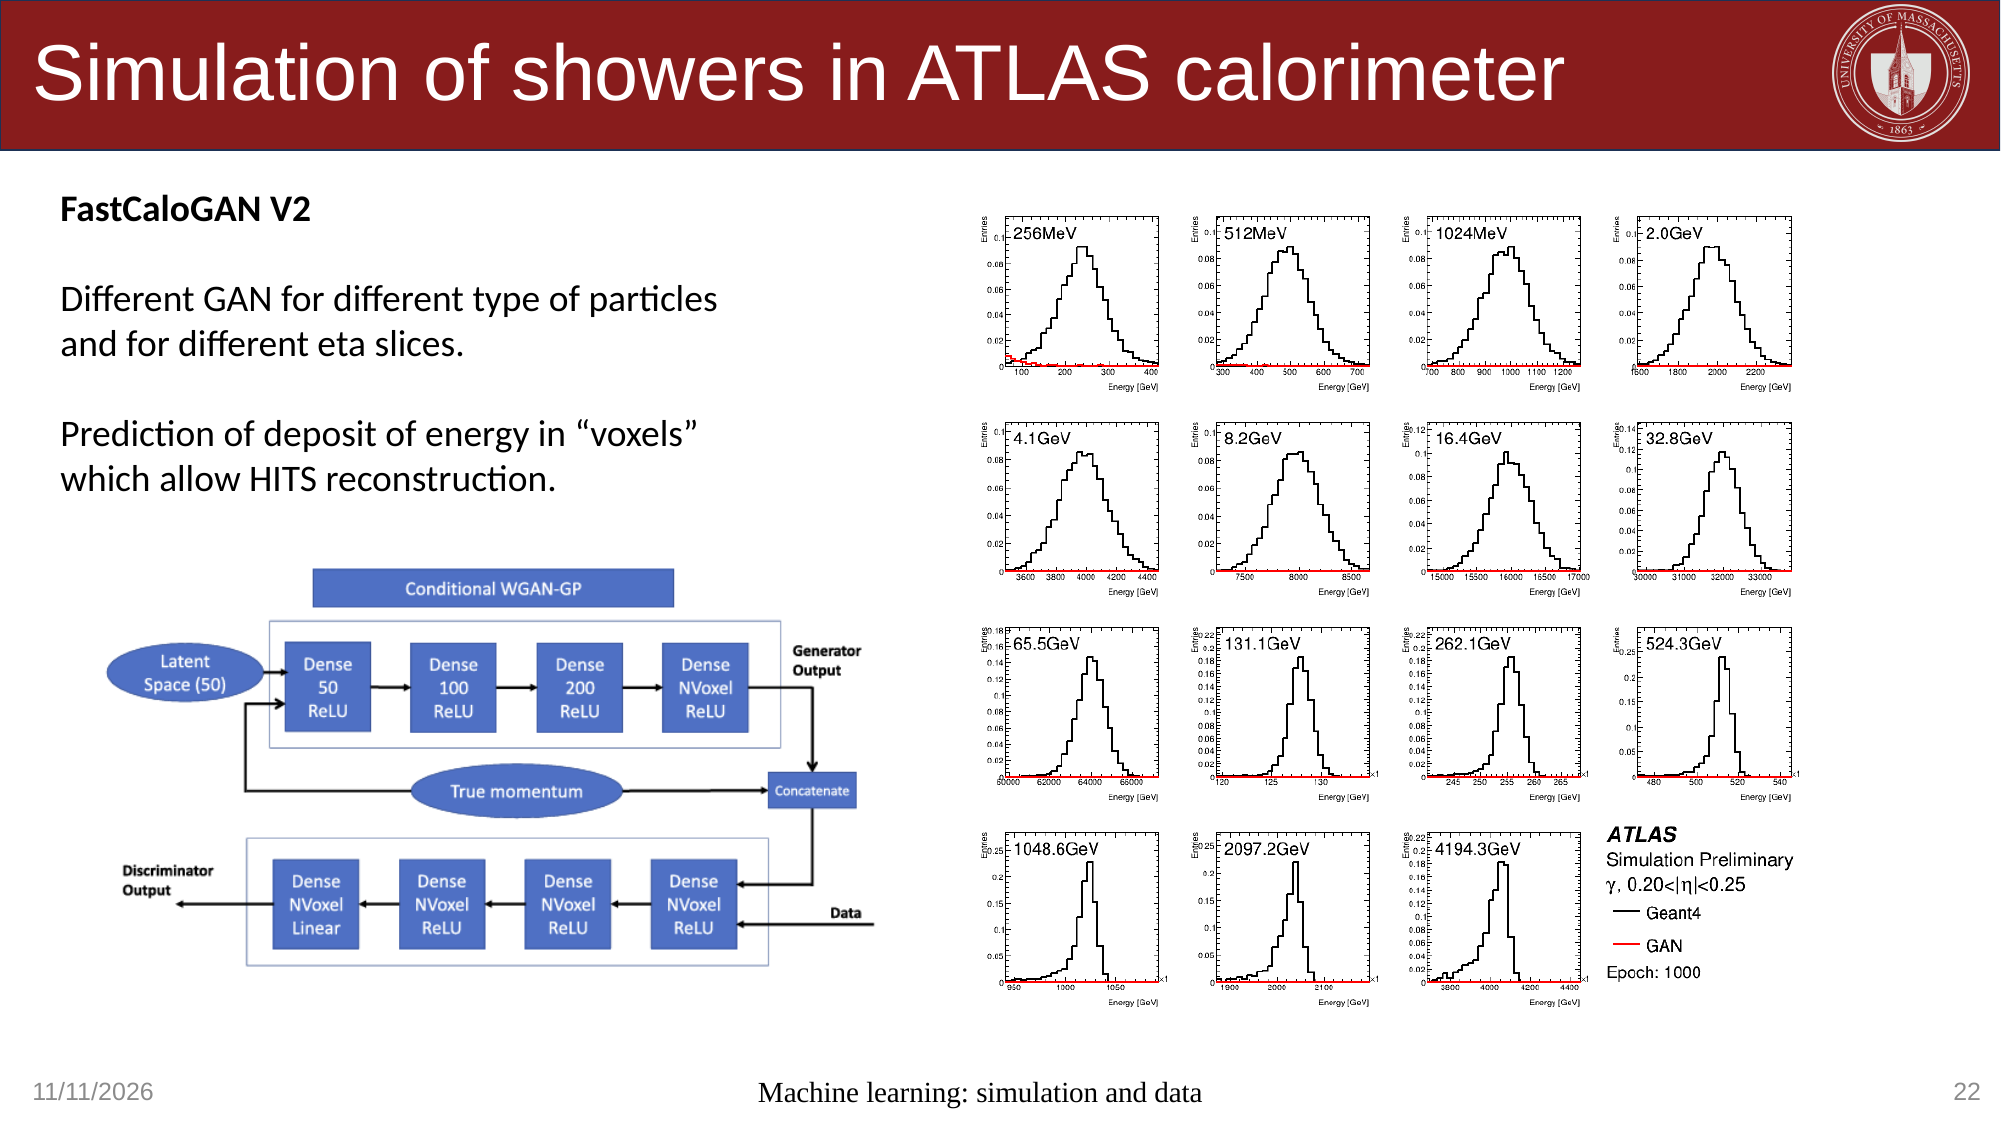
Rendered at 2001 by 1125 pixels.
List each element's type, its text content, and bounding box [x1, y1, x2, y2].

picture [966, 199, 1809, 1020]
picture [84, 554, 897, 974]
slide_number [17, 1060, 183, 1121]
text_box FastCaloGAN V2 Different GAN for different type of particles and for different eta slices. Prediction of deposit of energy in “voxels” which allow HITS reconstruction. [45, 176, 793, 507]
footer Machine learning: simulation and data [206, 1060, 1754, 1121]
title Simulation of showers in ATLAS calorimeter [17, 16, 1754, 133]
slide_number 22 [1793, 1060, 1997, 1121]
